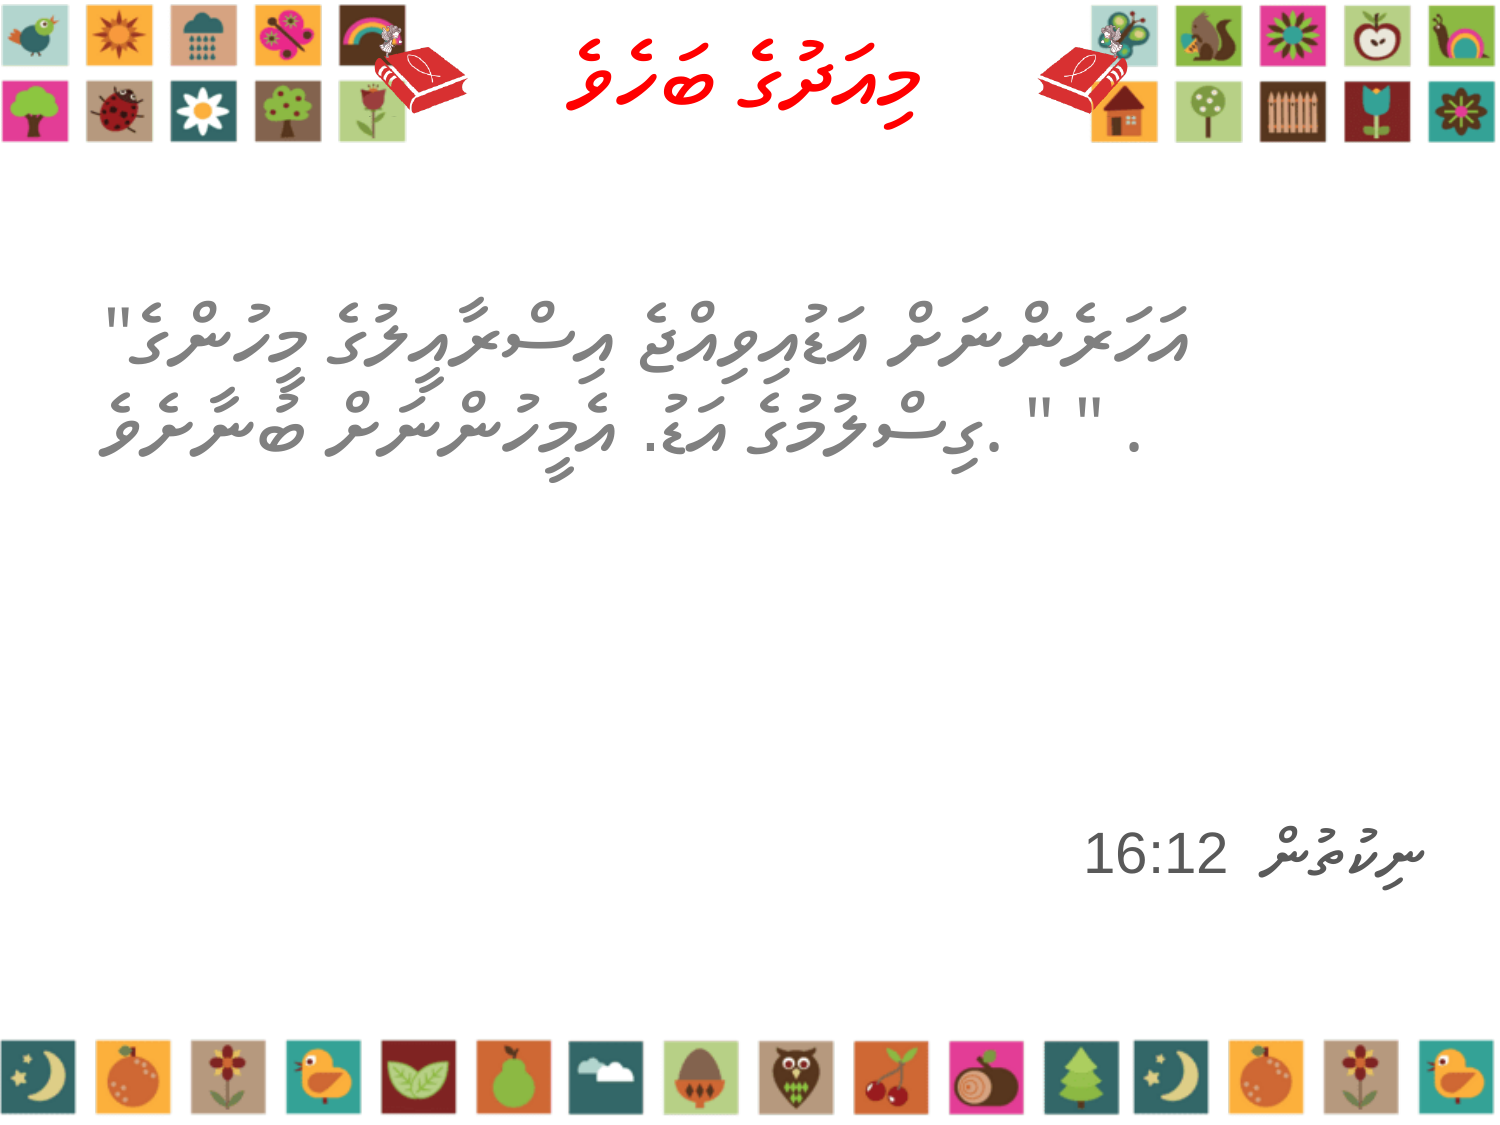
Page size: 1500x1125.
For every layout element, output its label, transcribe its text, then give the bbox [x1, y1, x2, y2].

text_box "އަހަރެންނަށް އަޑުއިވިއްޖެ އިސްރާއީލުގެ މީހުންގެ ގިސްލުމުގެ އަޑު. އެމީހުންނަށް ބުނާށެވެ. " " . [88, 278, 1436, 474]
picture [1005, 3, 1500, 150]
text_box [0, 1028, 1500, 1118]
picture [0, 3, 500, 150]
text_box މިއަދުގެ ބަހެވެ [425, 13, 1078, 129]
text_box ނިކުތުން 16:12 [808, 807, 1441, 893]
